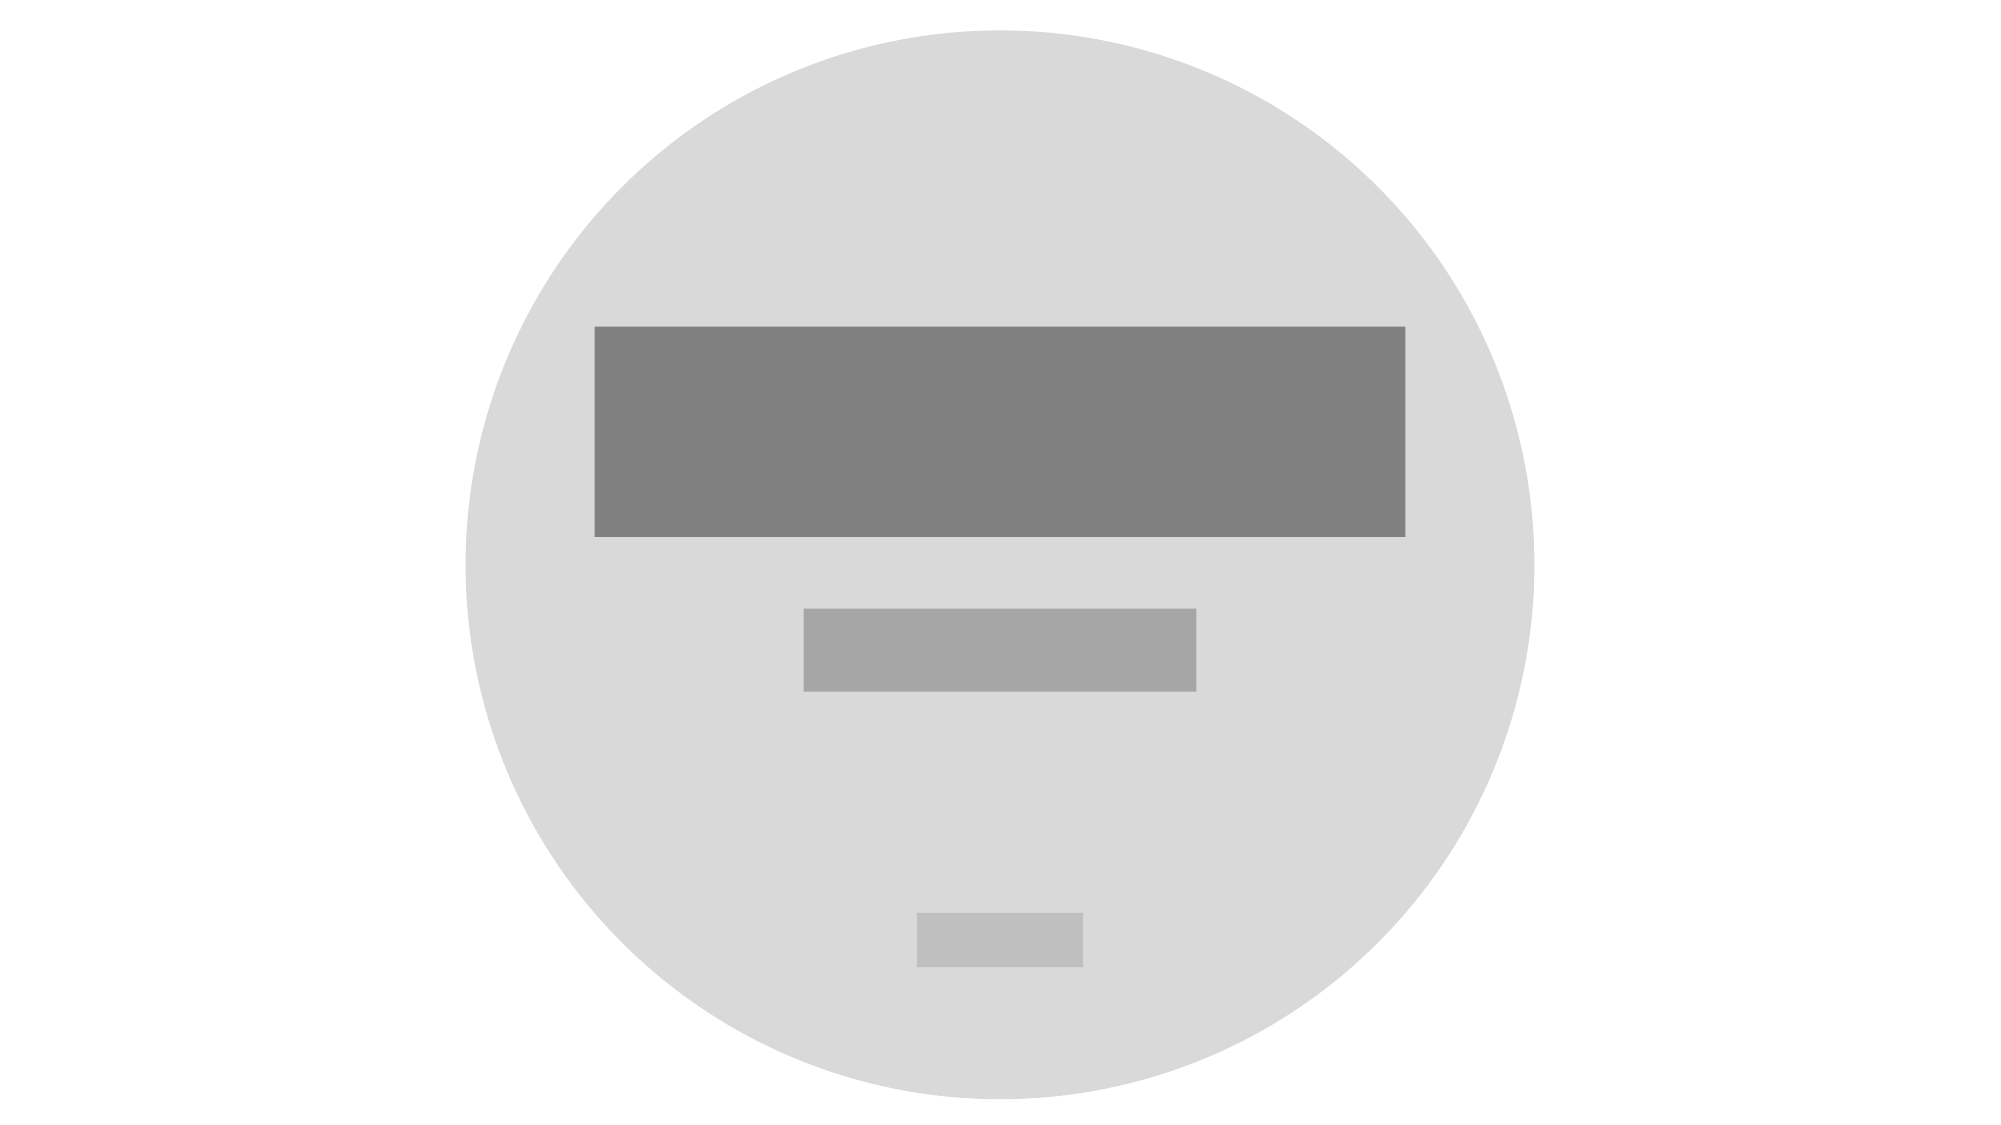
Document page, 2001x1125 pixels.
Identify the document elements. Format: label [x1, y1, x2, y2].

text_box [594, 326, 1406, 538]
text_box [464, 29, 1536, 1101]
text_box [803, 608, 1197, 693]
text_box [916, 912, 1084, 968]
